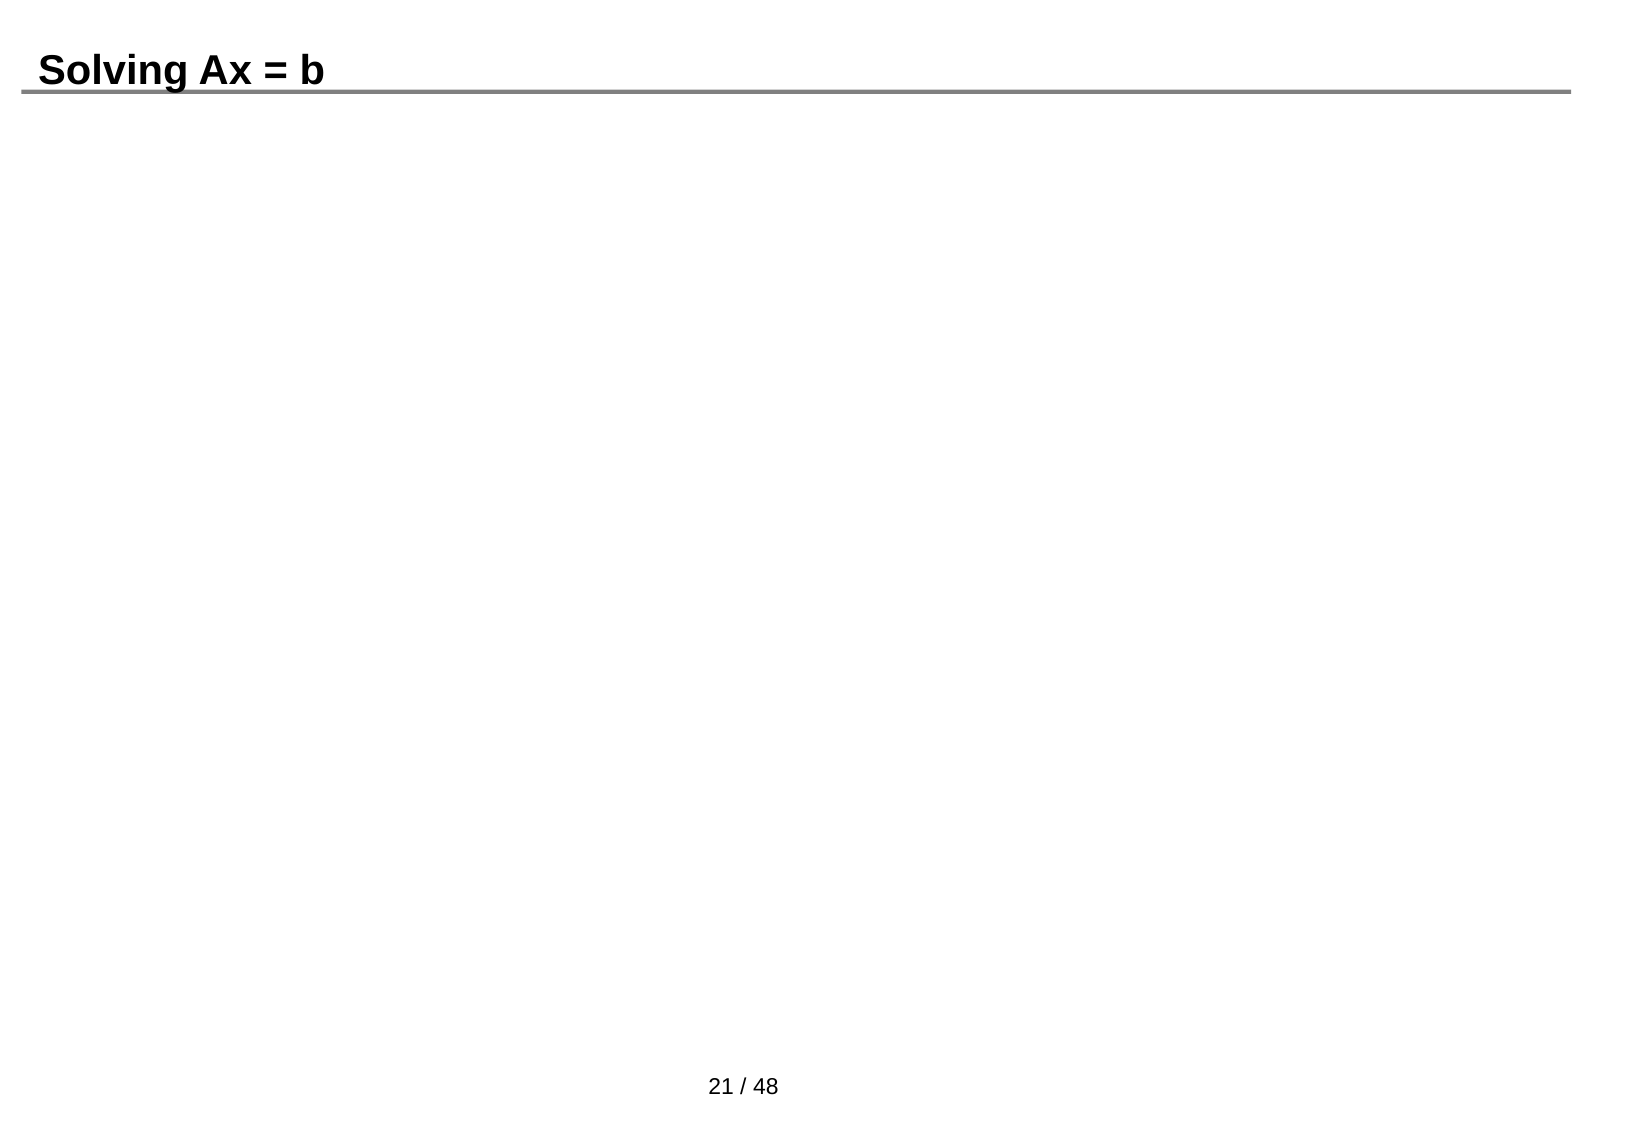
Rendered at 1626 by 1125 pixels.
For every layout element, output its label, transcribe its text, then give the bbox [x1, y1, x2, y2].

title Solving Ax = b [22, 21, 1179, 91]
